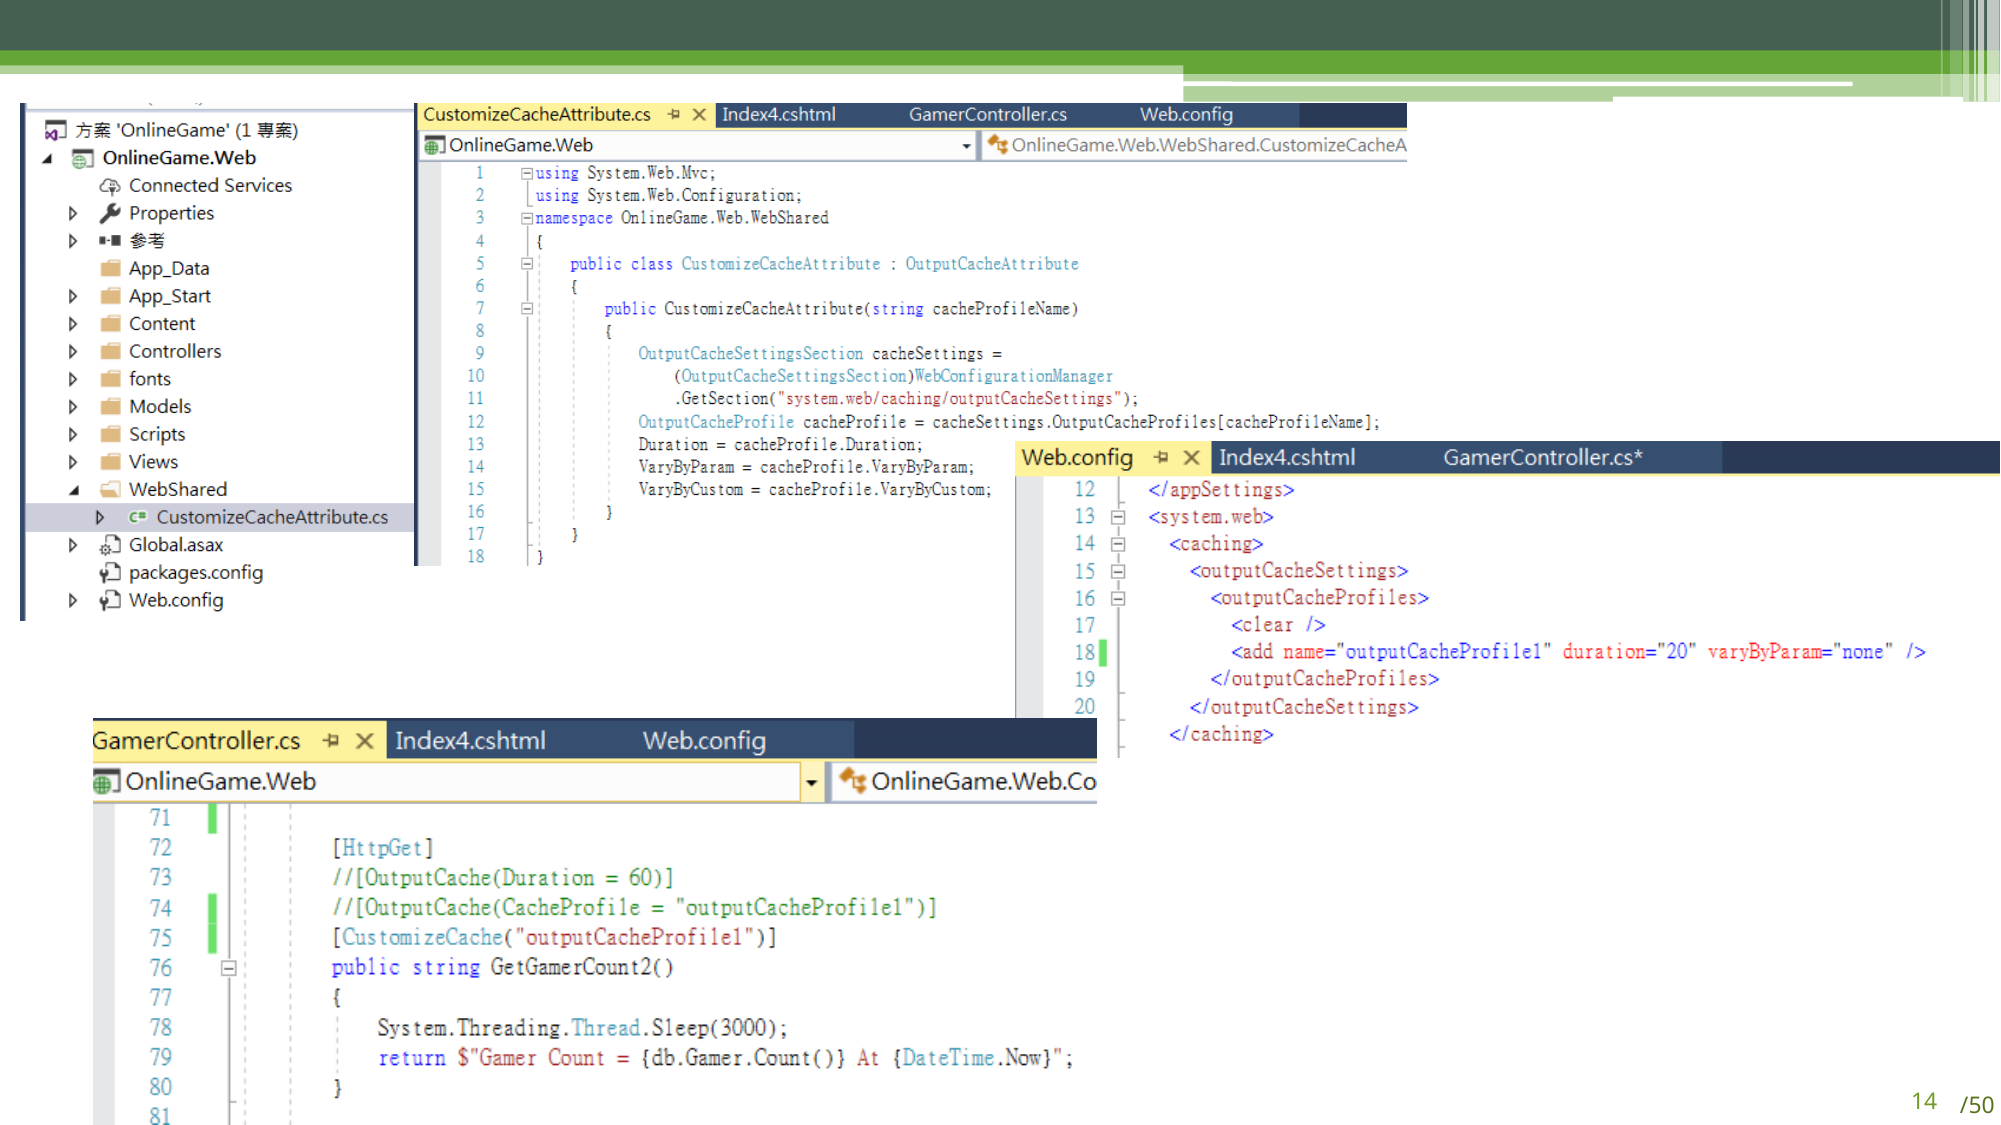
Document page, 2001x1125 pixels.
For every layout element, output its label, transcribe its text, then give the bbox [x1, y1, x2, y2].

slide_number 13 [1785, 1065, 1953, 1125]
picture [20, 103, 2000, 1125]
footer /50 [1953, 1083, 2000, 1124]
